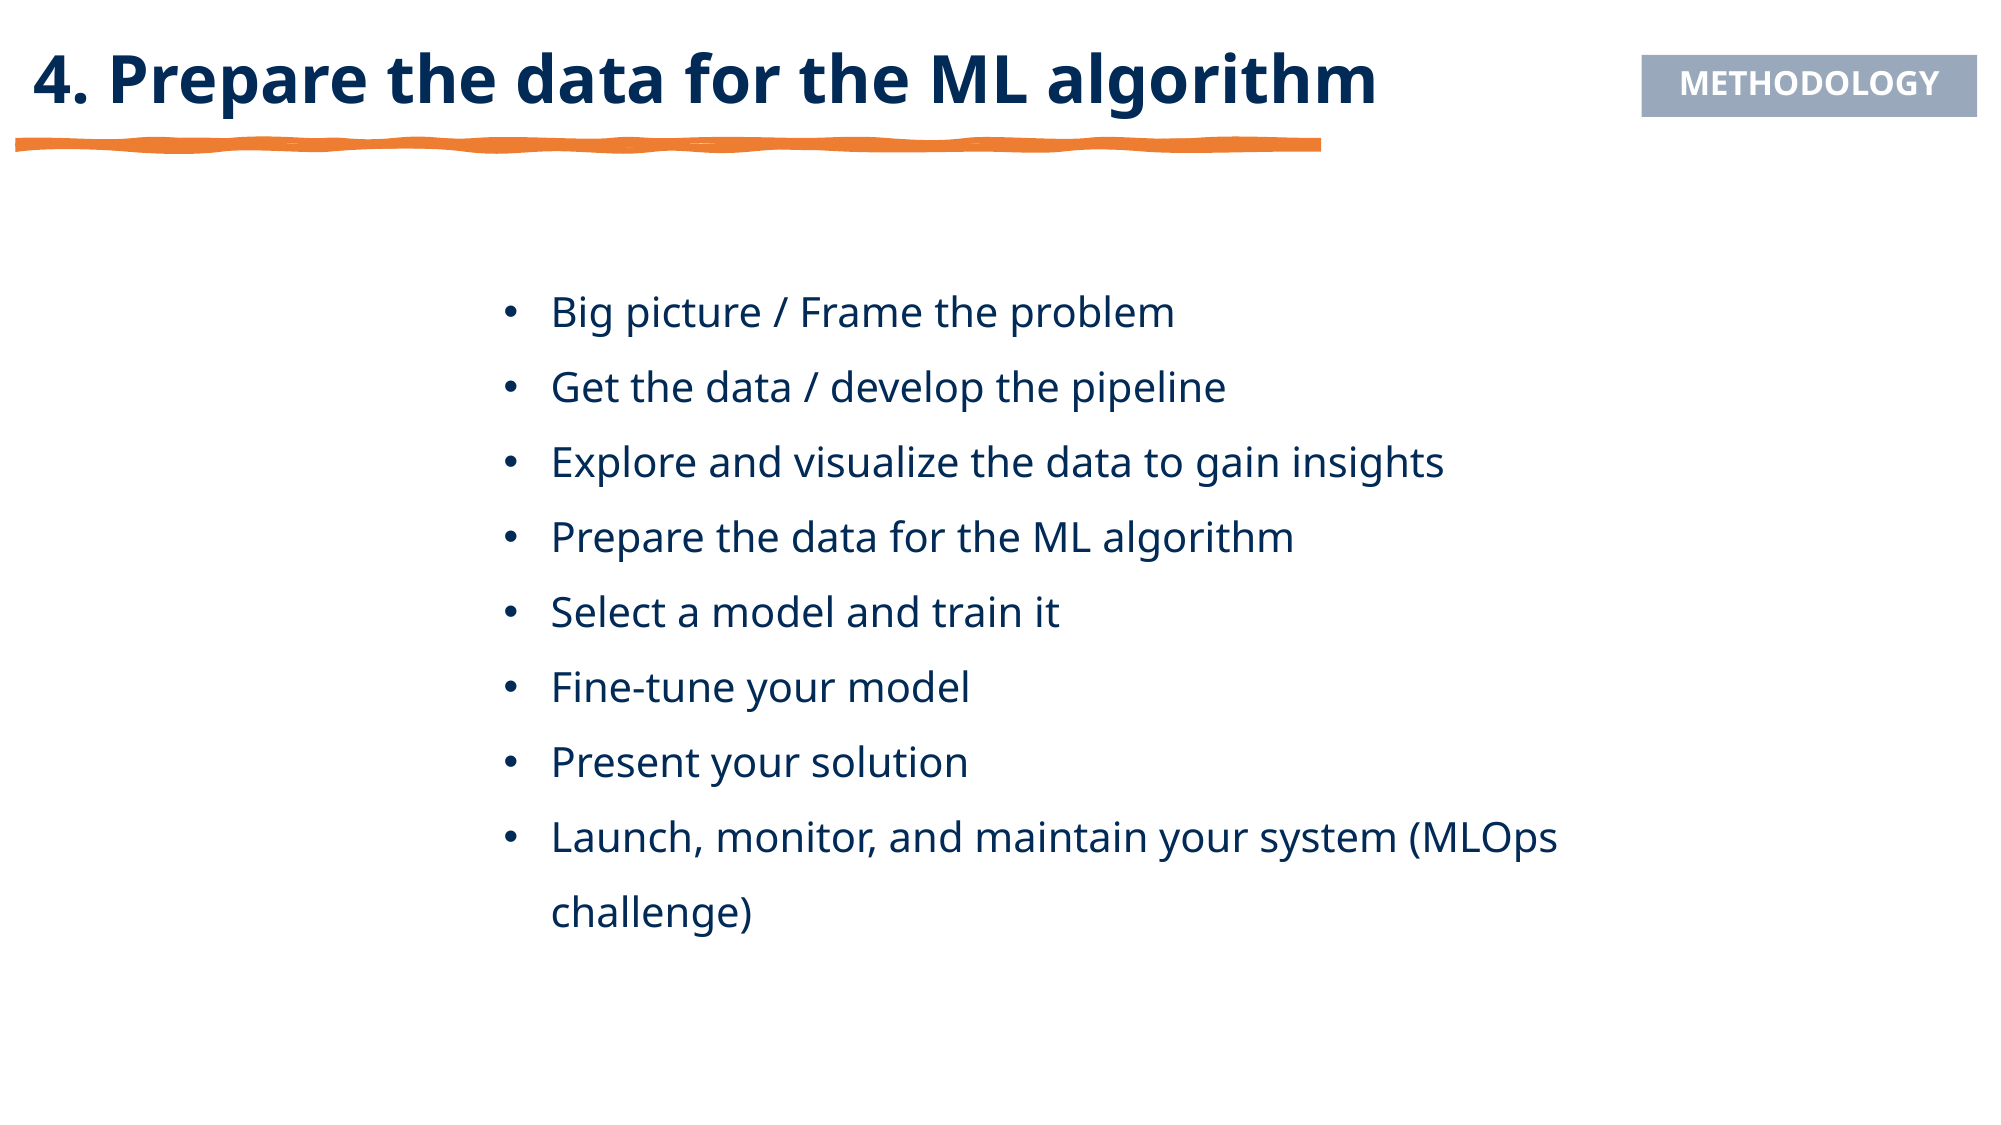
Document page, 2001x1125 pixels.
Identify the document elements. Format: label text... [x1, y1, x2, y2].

text_box Big picture / Frame the problem Get the data / develop the pipeline Explore and visualize the data to gain insights Prepare the data for the ML algorithm Select a model and train it Fine-tune your model Present your solution Launch, monitor, and maintain your system (MLOps challenge) [488, 253, 1585, 944]
text_box 4. Prepare the data for the ML algorithm [18, 15, 1978, 149]
